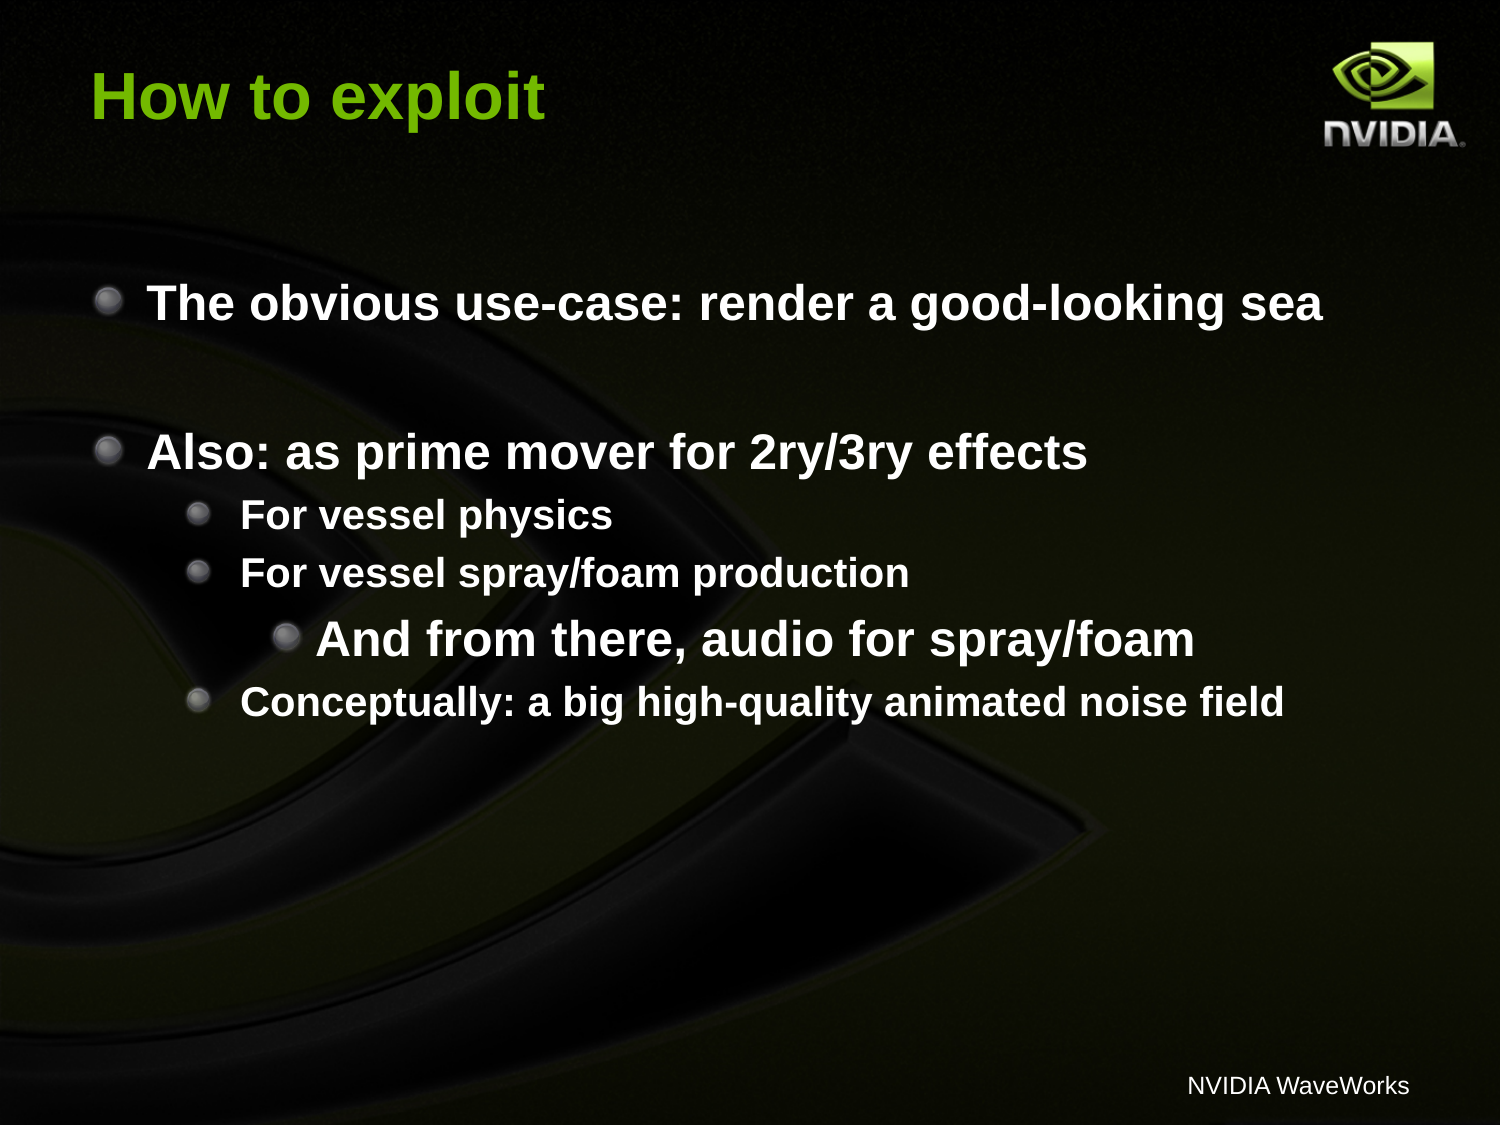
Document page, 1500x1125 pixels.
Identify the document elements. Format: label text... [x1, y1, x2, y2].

picture [0, 0, 1500, 1125]
list The obvious use-case: render a good-looking sea Also: as prime mover for 2ry/3ry effects For vessel physics For vessel spray/foam production And from there, audio for spray/foam Conceptually: a big high-quality animated noise field [74, 262, 1426, 1038]
title How to exploit [74, 44, 1288, 141]
